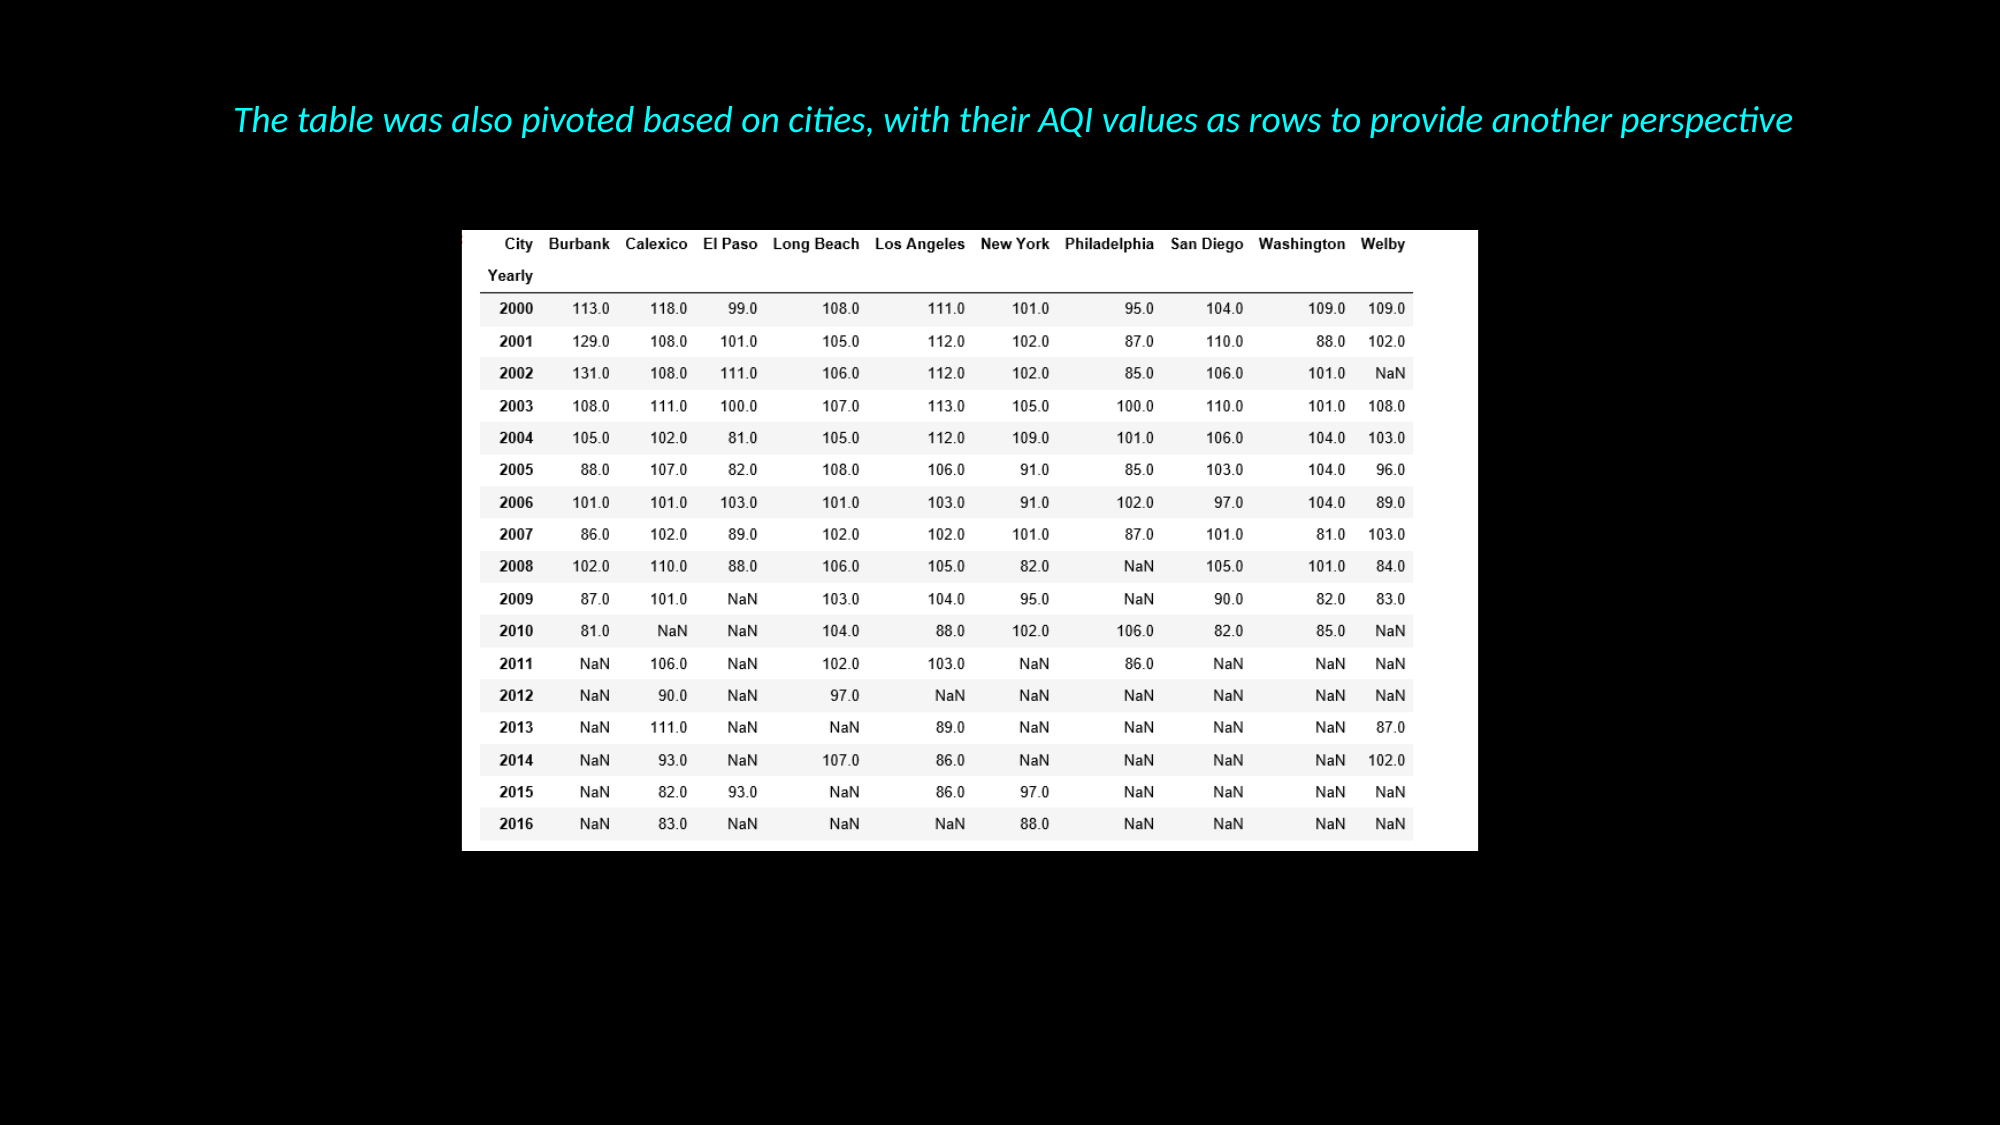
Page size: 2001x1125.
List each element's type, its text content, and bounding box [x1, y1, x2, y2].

picture [461, 230, 1479, 851]
text_box The table was also pivoted based on cities, with their AQI values as rows to provide another perspective [218, 87, 1856, 148]
